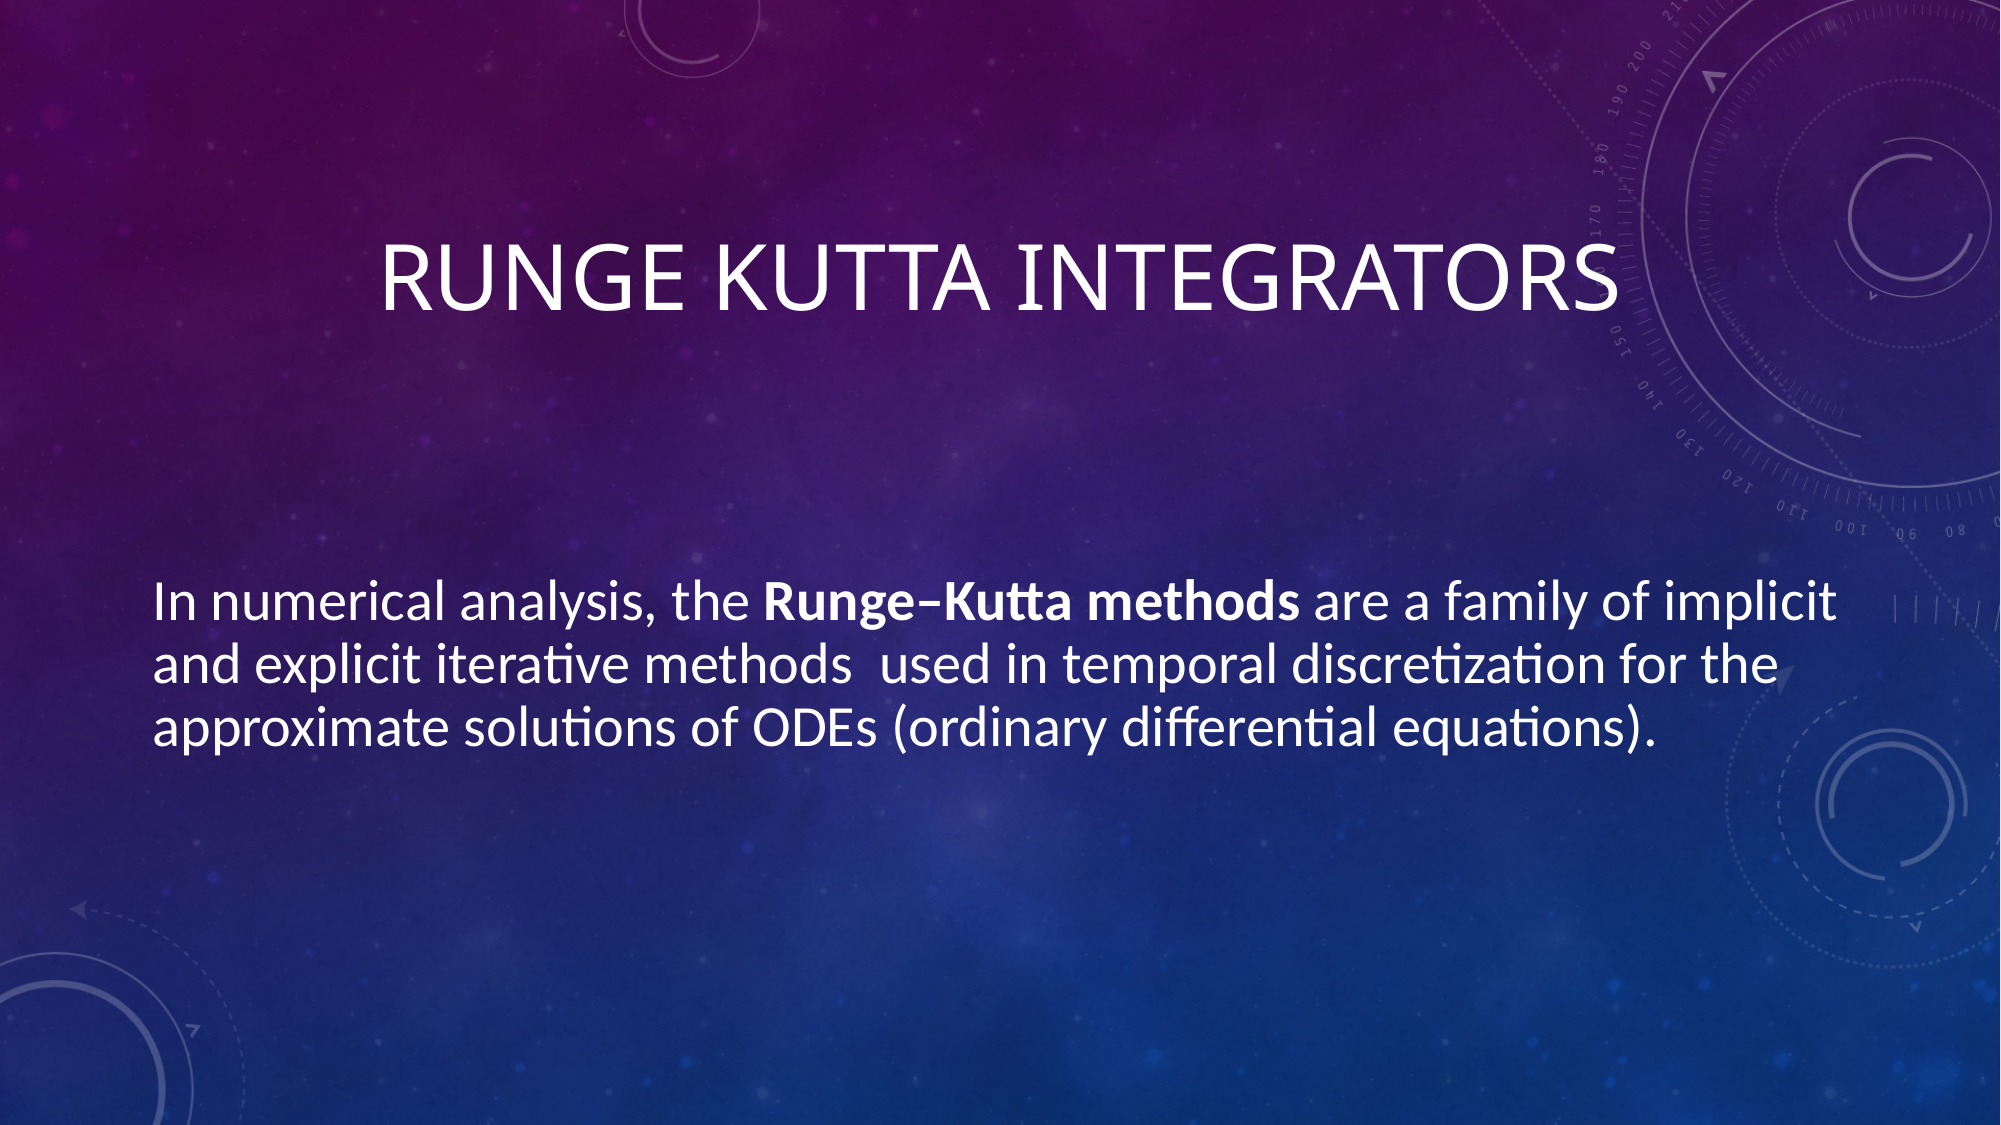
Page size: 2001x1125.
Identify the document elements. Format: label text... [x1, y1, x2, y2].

text_box In numerical analysis, the Runge–Kutta methods are a family of implicit and explicit iterative methods used in temporal discretization for the approximate solutions of ODEs (ordinary differential equations). [137, 562, 1863, 823]
text_box RUNGE KUTTA INTEGRATORS [137, 172, 1863, 390]
picture [0, 0, 2001, 1125]
